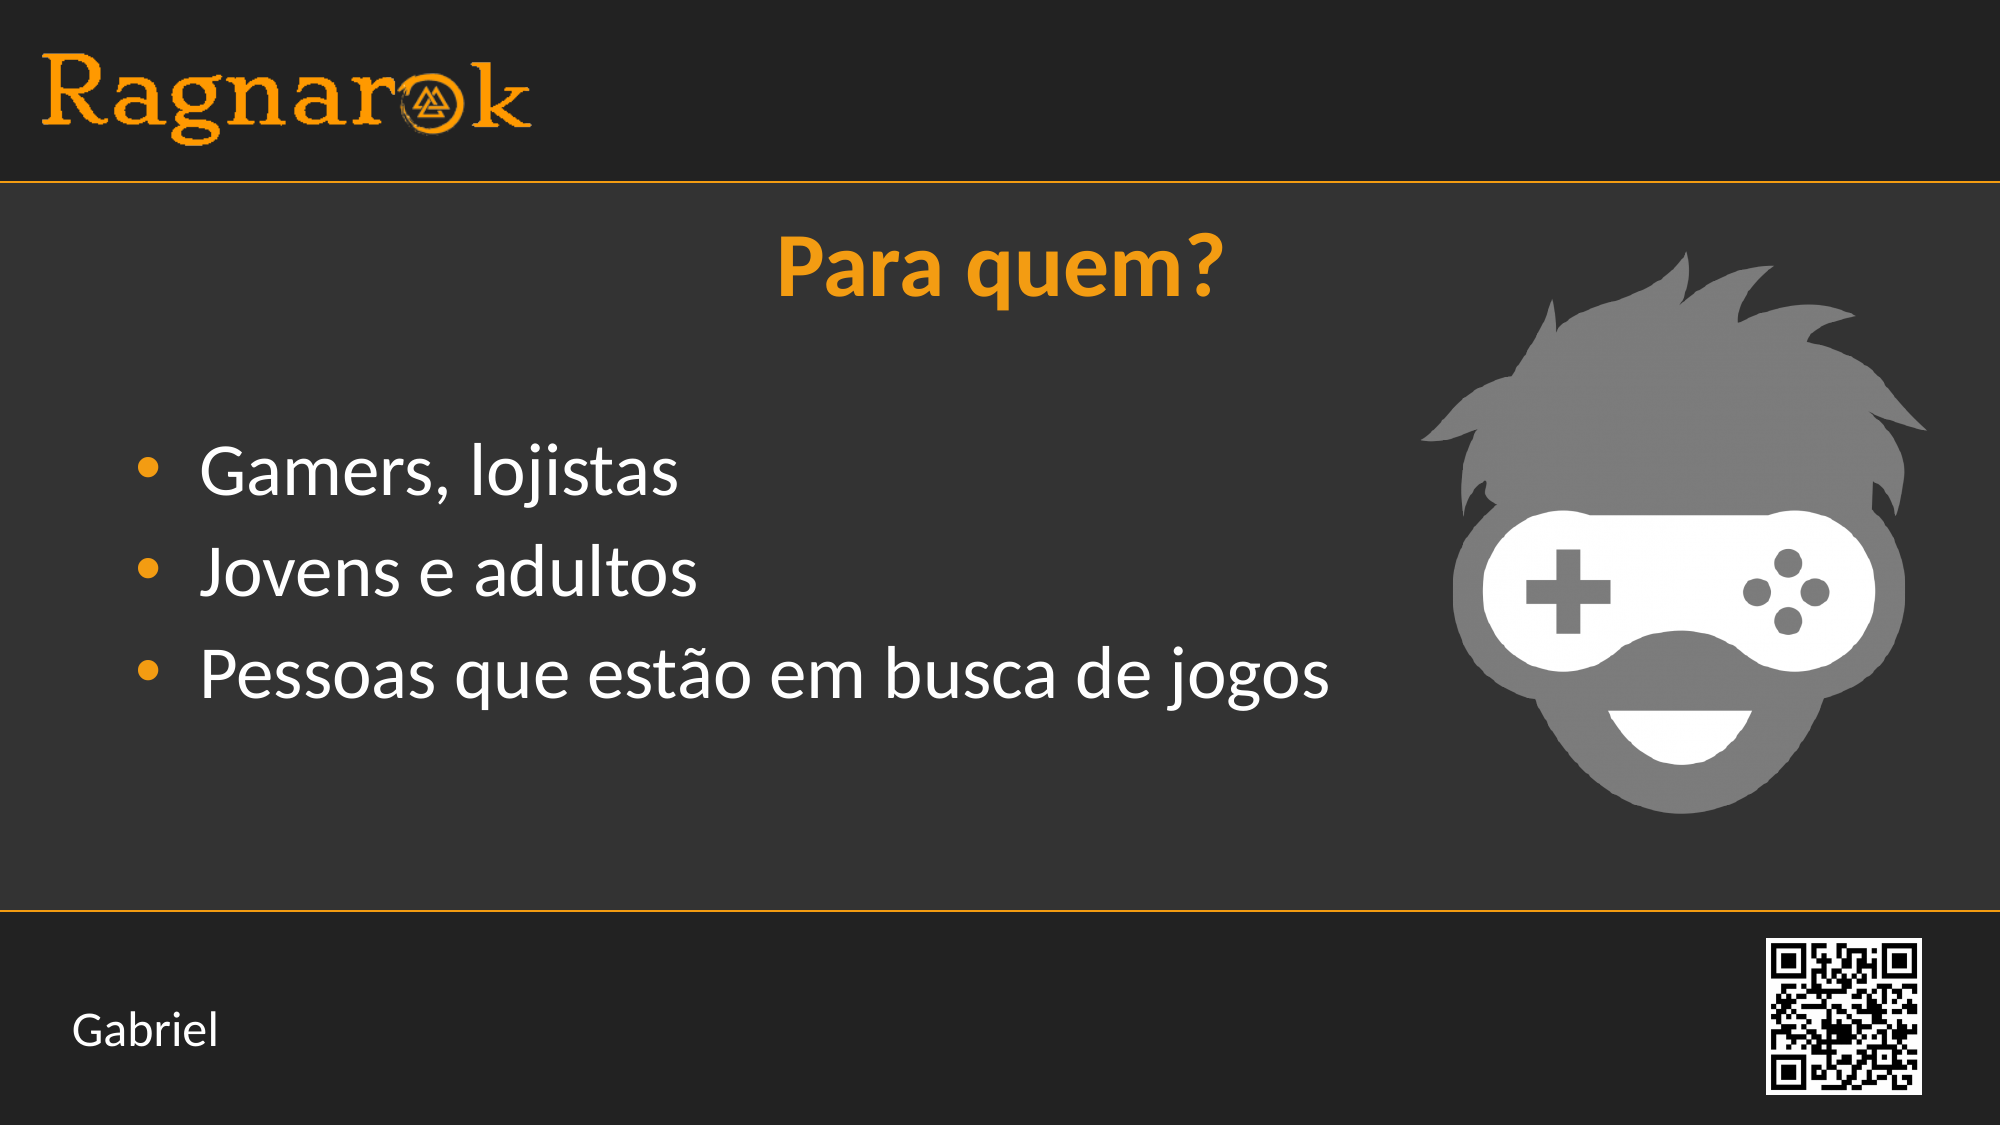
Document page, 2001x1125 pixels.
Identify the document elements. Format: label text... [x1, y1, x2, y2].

picture [1347, 205, 2000, 859]
picture [0, 0, 764, 402]
text_box [769, 0, 2000, 181]
picture [1766, 938, 1922, 1095]
text_box Gabriel [56, 988, 236, 1064]
text_box [0, 181, 2000, 912]
text_box Para quem? [769, 197, 1247, 323]
text_box [0, 912, 2000, 1125]
text_box Gamers, lojistas Jovens e adultos Pessoas que estão em busca de jogos [120, 422, 1341, 755]
